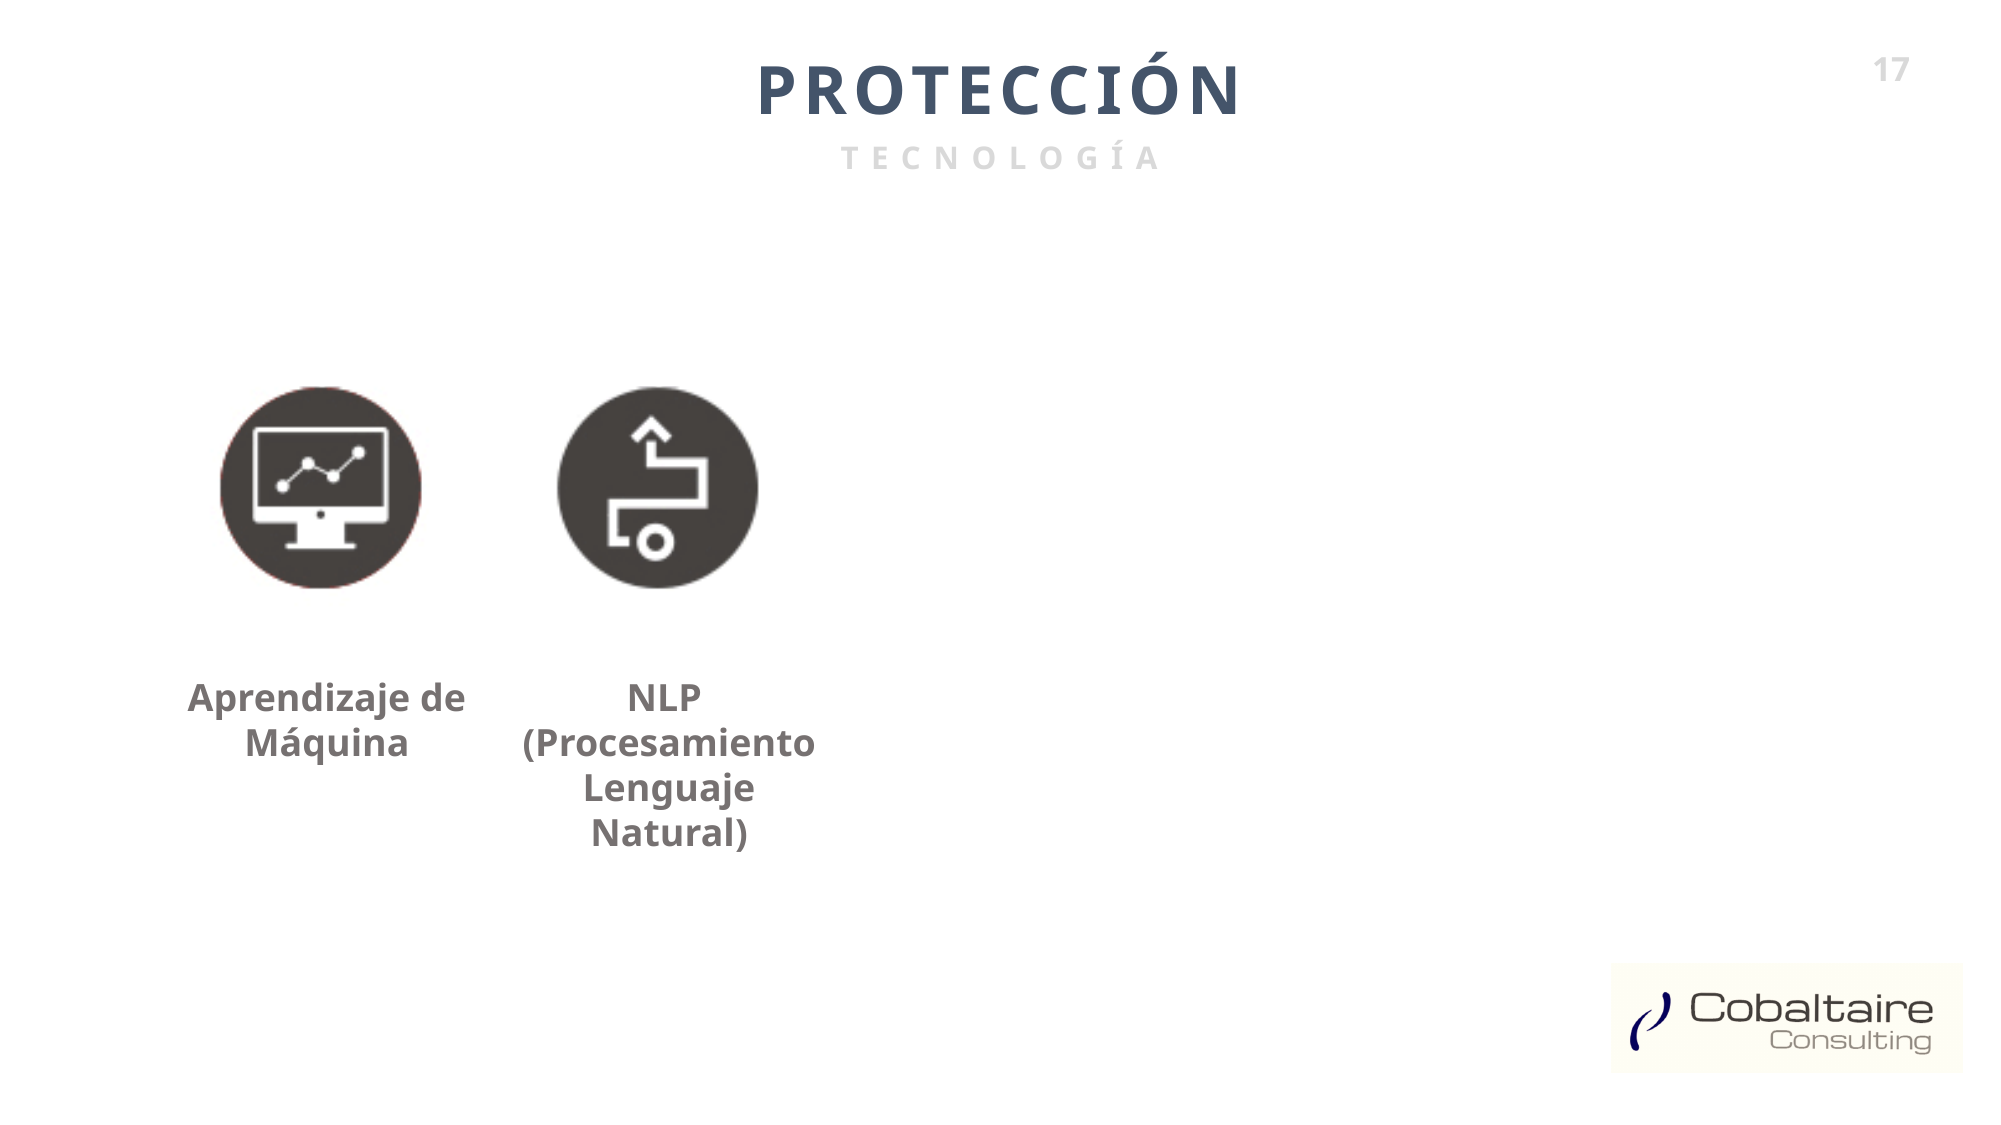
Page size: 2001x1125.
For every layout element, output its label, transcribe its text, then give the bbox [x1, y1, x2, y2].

picture [170, 386, 474, 620]
text_box PROTECCIÓN [755, 50, 1243, 129]
text_box TECNOLOGÍA [840, 129, 1158, 176]
text_box Aprendizaje de Máquina [141, 666, 495, 771]
picture [541, 386, 772, 600]
picture [1611, 963, 1963, 1073]
text_box NLP (Procesamiento Lenguaje Natural) [495, 666, 843, 861]
